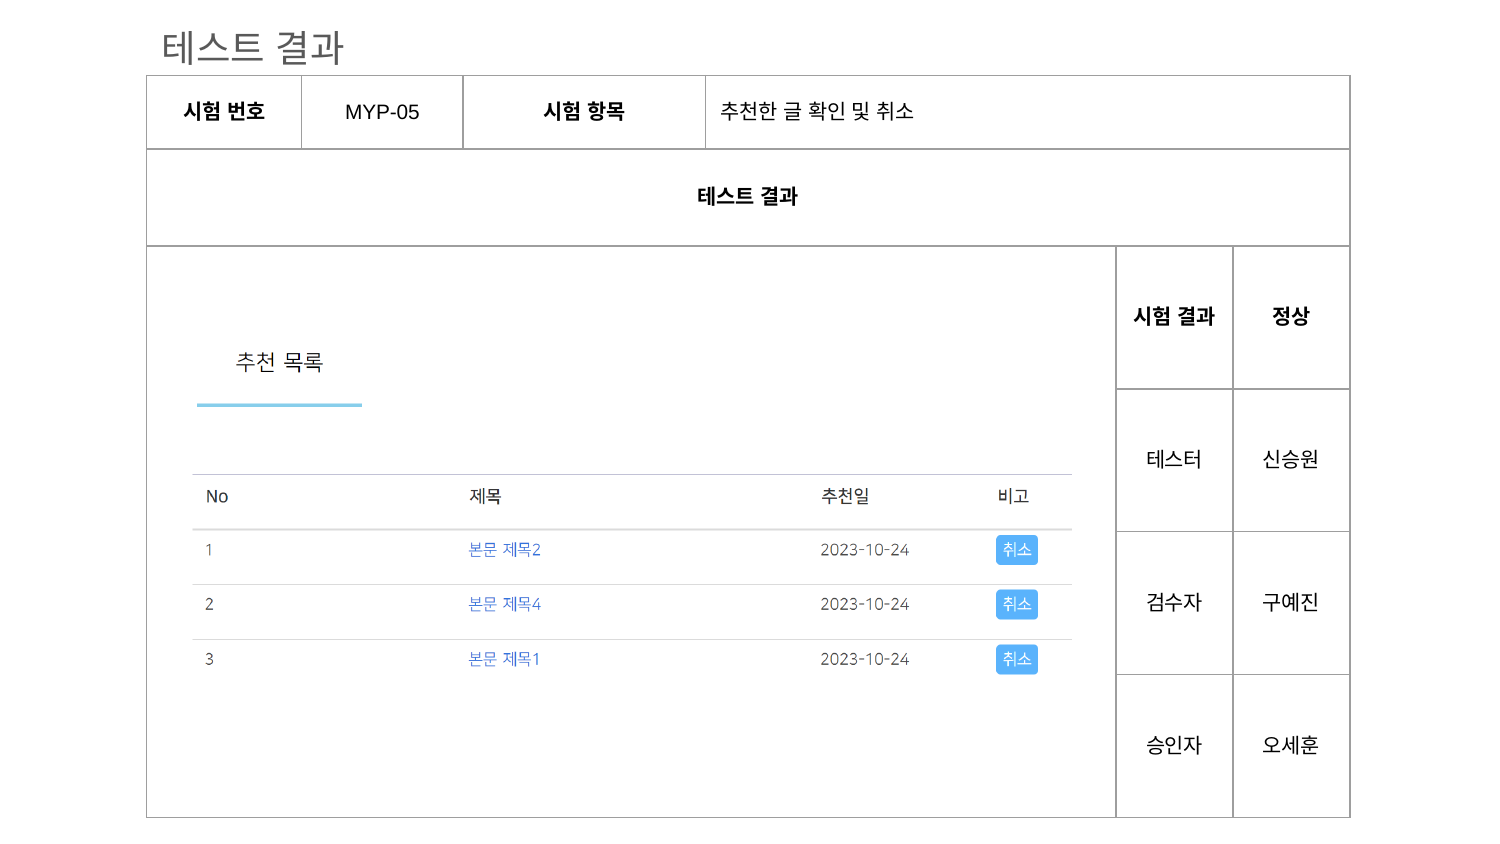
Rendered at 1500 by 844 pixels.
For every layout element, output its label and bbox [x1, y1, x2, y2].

table_cell [1234, 675, 1349, 817]
table_cell [1117, 532, 1232, 674]
table_cell [1234, 390, 1349, 531]
subtitle [146, 3, 396, 69]
table_cell [1117, 390, 1232, 531]
table_cell [147, 247, 1115, 817]
table_header [464, 76, 705, 148]
table_cell [1234, 532, 1349, 674]
table_cell [1117, 675, 1232, 817]
table_header [147, 76, 301, 148]
picture [188, 346, 1079, 698]
table_header [302, 76, 462, 148]
table_cell [1117, 247, 1232, 388]
table_header [147, 150, 1349, 245]
table_header [706, 76, 1349, 148]
table_cell [1234, 247, 1349, 388]
